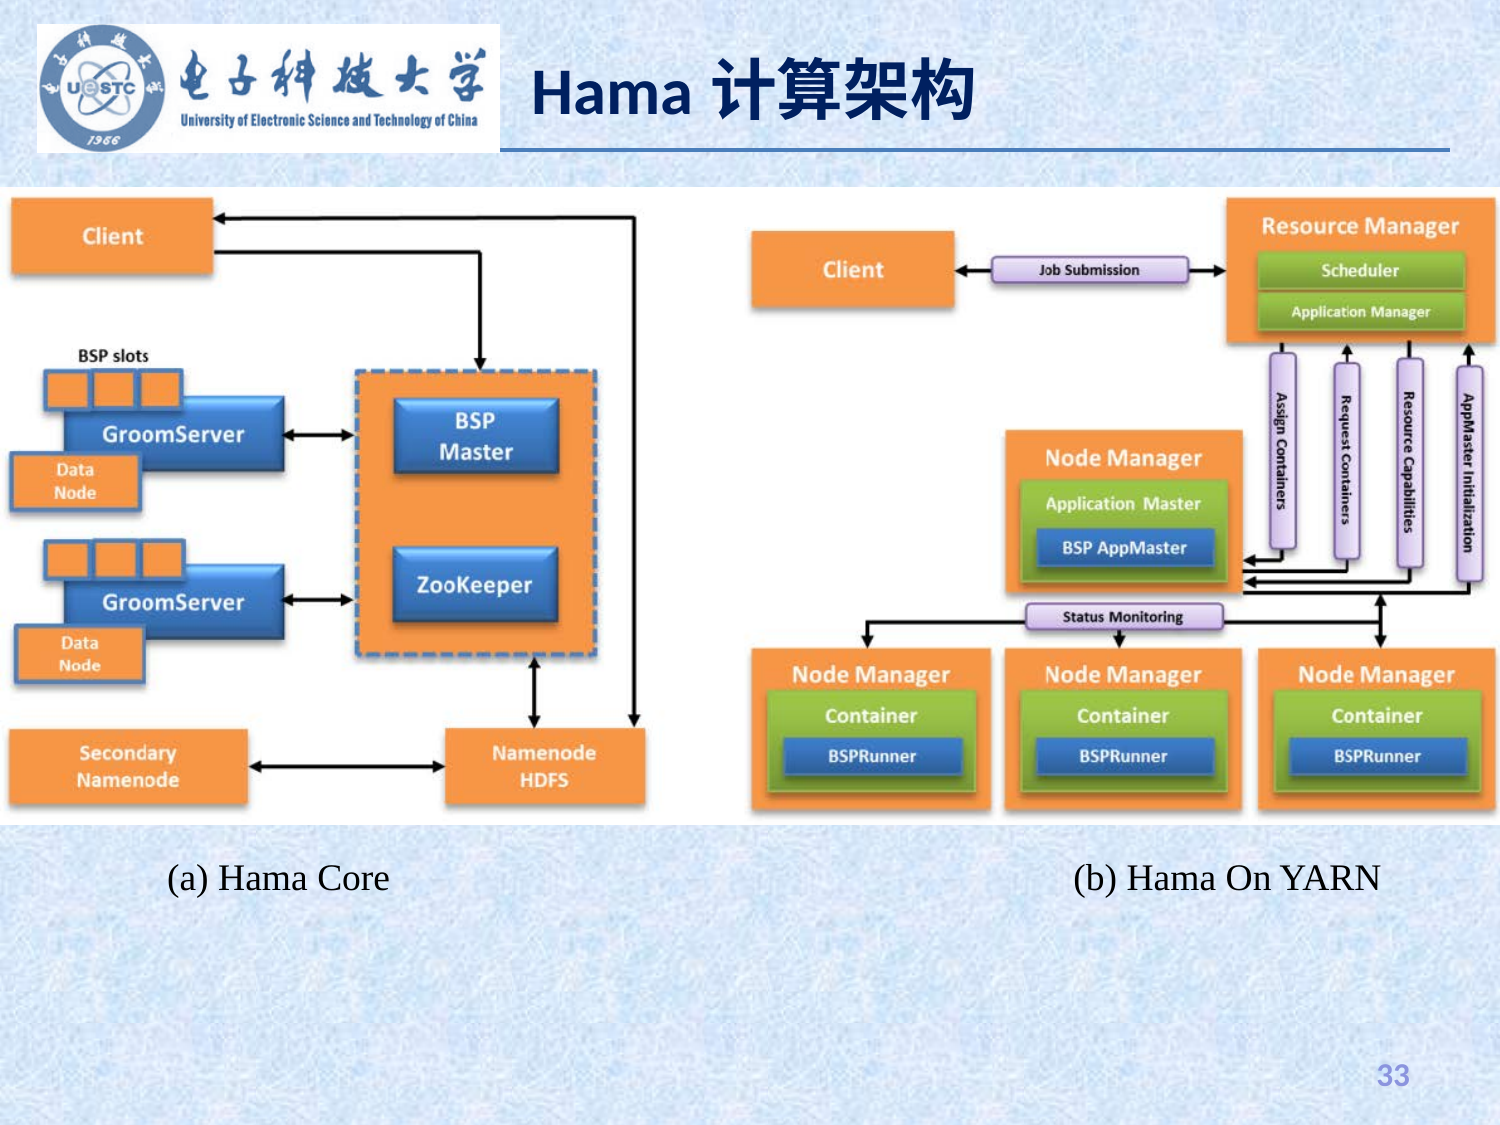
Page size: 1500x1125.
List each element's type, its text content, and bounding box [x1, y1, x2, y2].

picture [0, 0, 1500, 1125]
slide_number 33 [1074, 1042, 1425, 1103]
text_box Hama计算架构 [517, 40, 1430, 136]
text_box (a) Hama Core (b) Hama On YARN [125, 835, 1425, 906]
